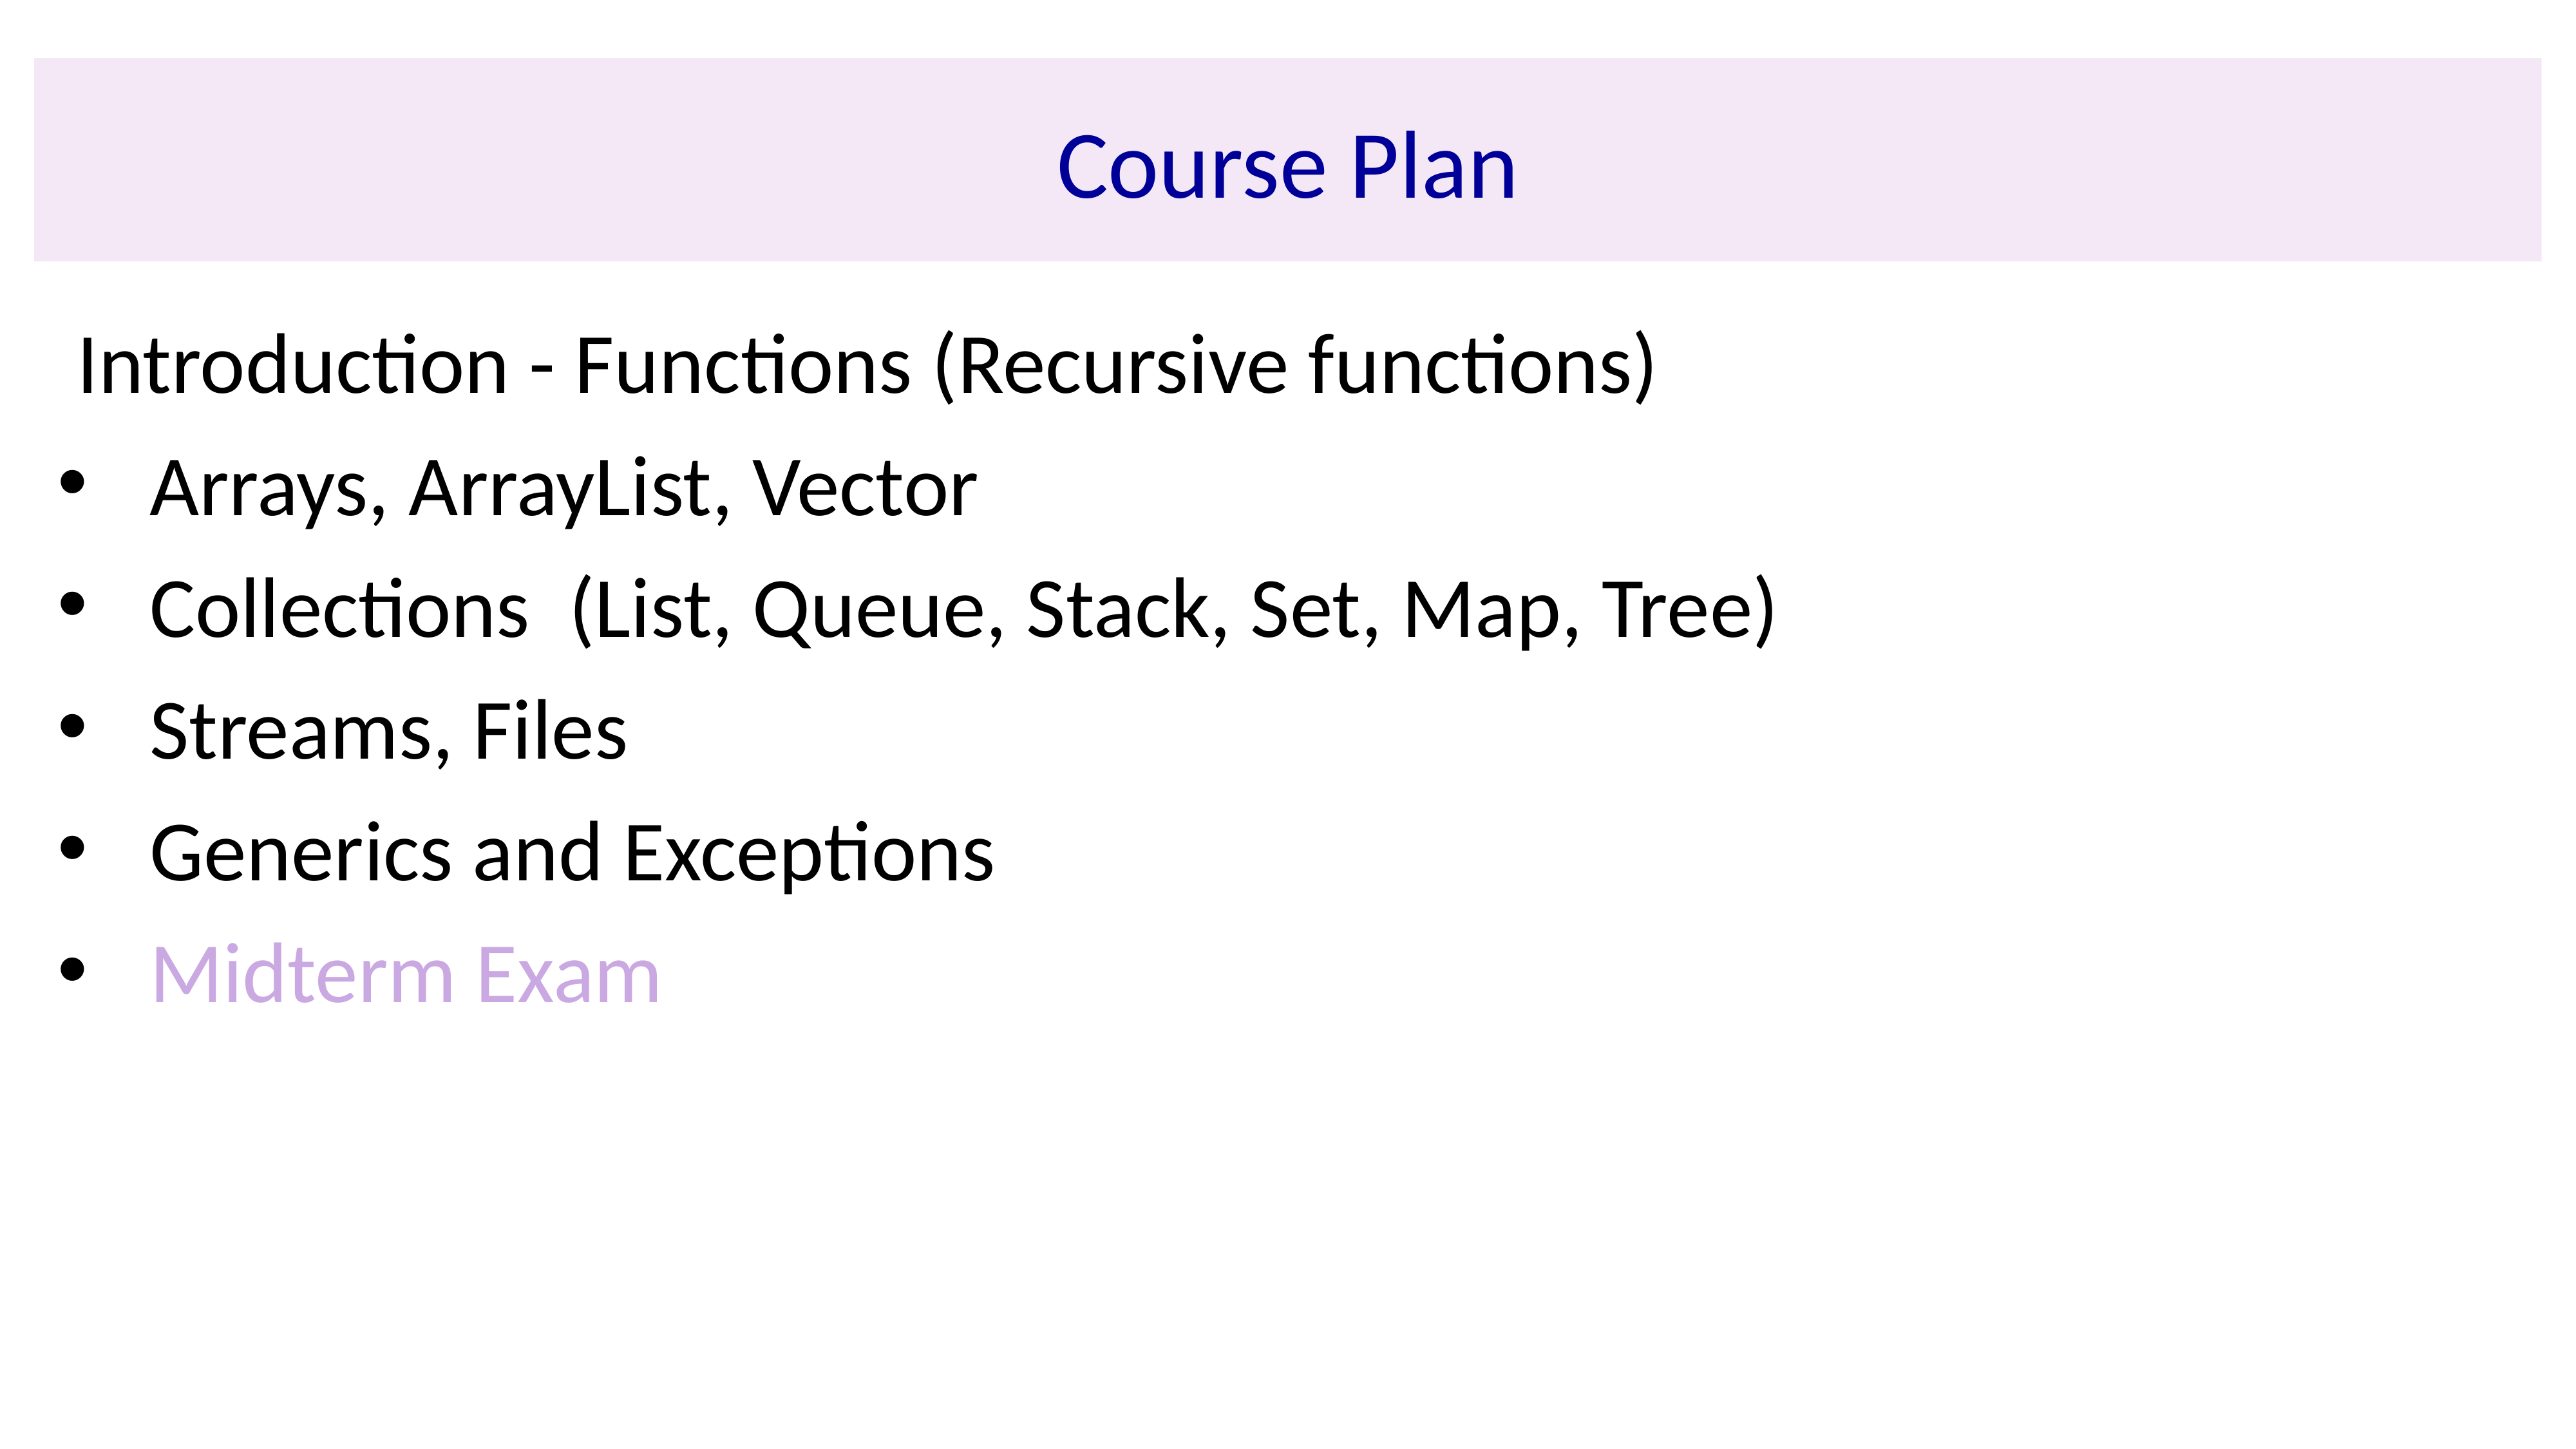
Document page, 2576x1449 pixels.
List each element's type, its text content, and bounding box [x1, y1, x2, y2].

title Course Plan [34, 58, 2542, 261]
list Introduction - Functions (Recursive functions) Arrays, ArrayList, Vector Collections (List, Queue, Stack, Set, Map, Tree) Streams, Files Generics and Exceptions Midterm Exam [48, 298, 2539, 1409]
